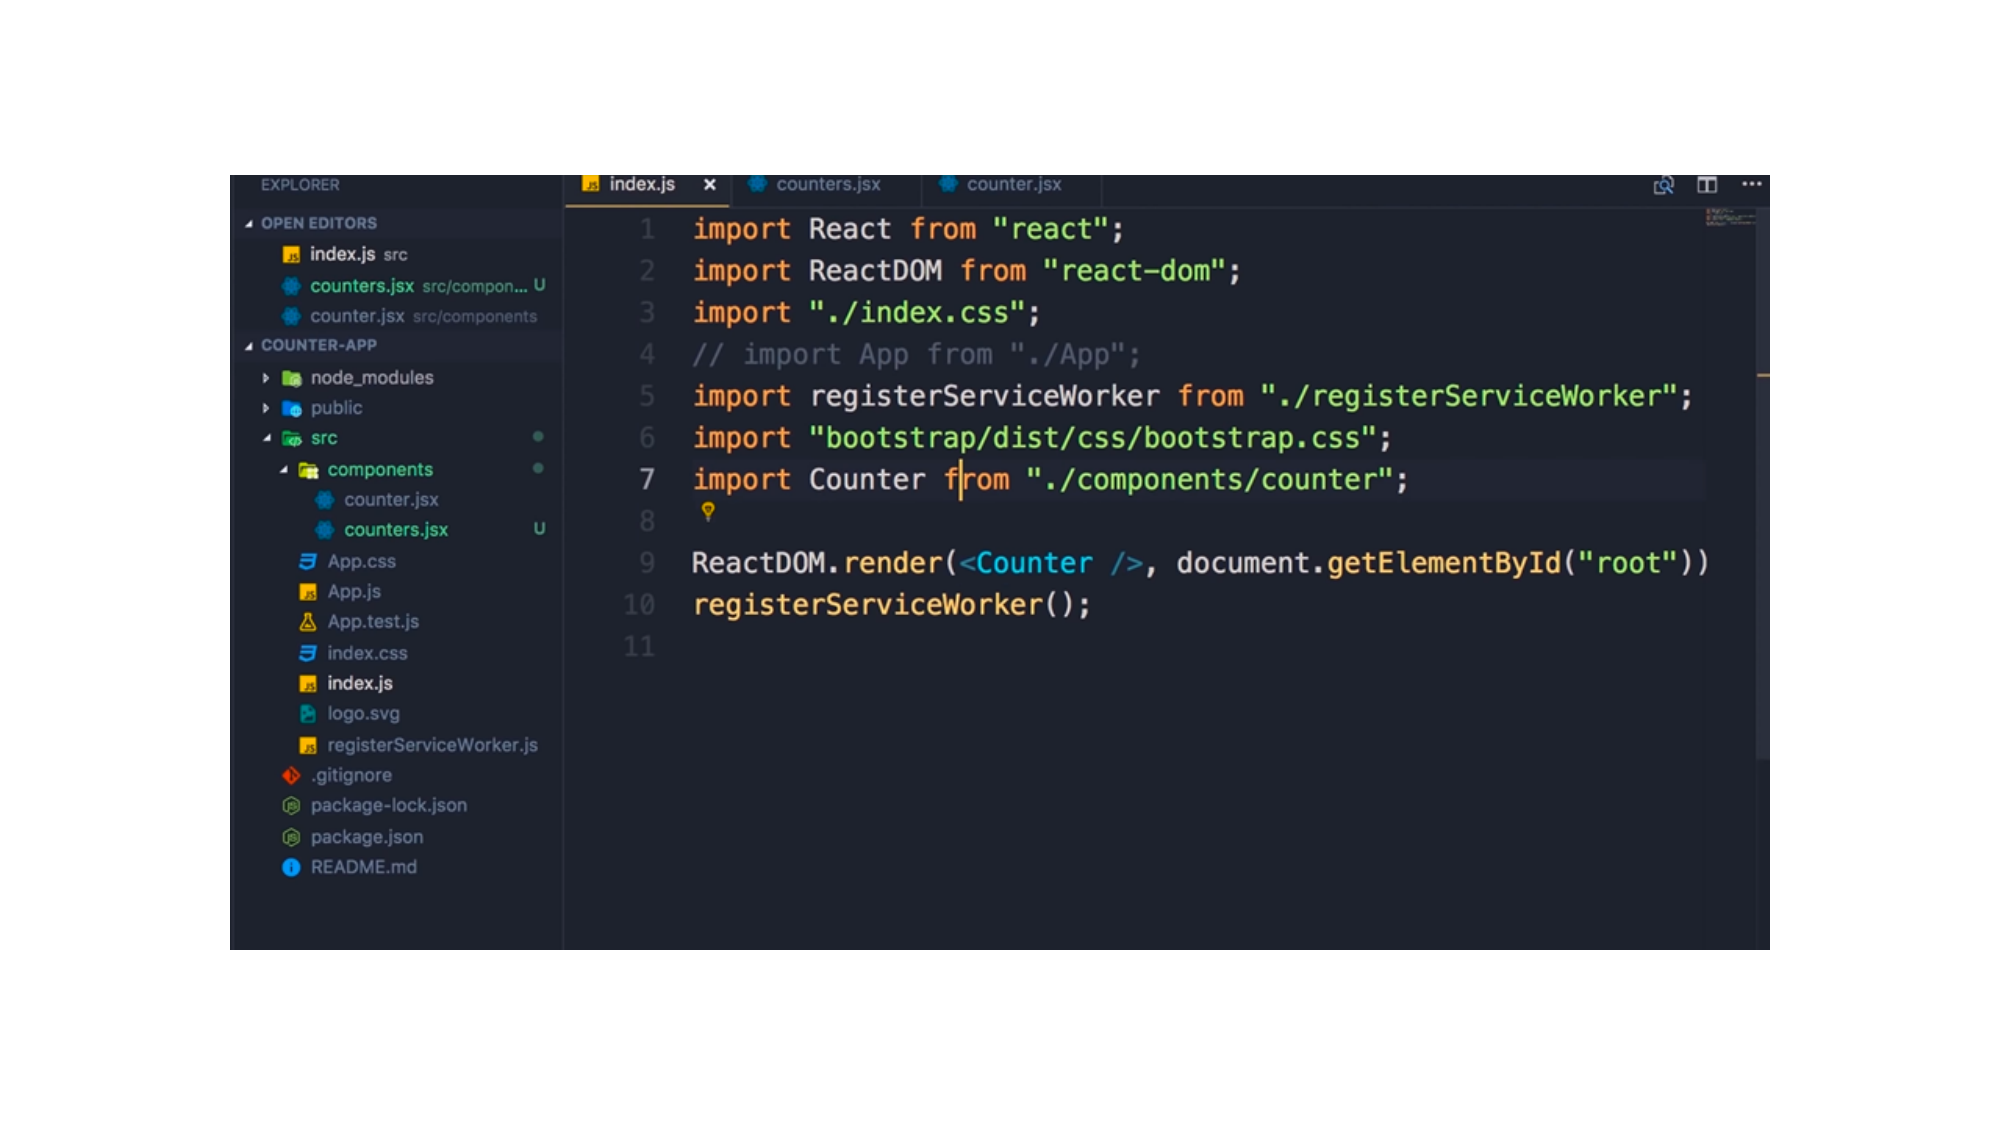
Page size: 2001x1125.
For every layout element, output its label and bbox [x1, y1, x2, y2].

picture [752, 178, 764, 187]
picture [230, 175, 1770, 950]
